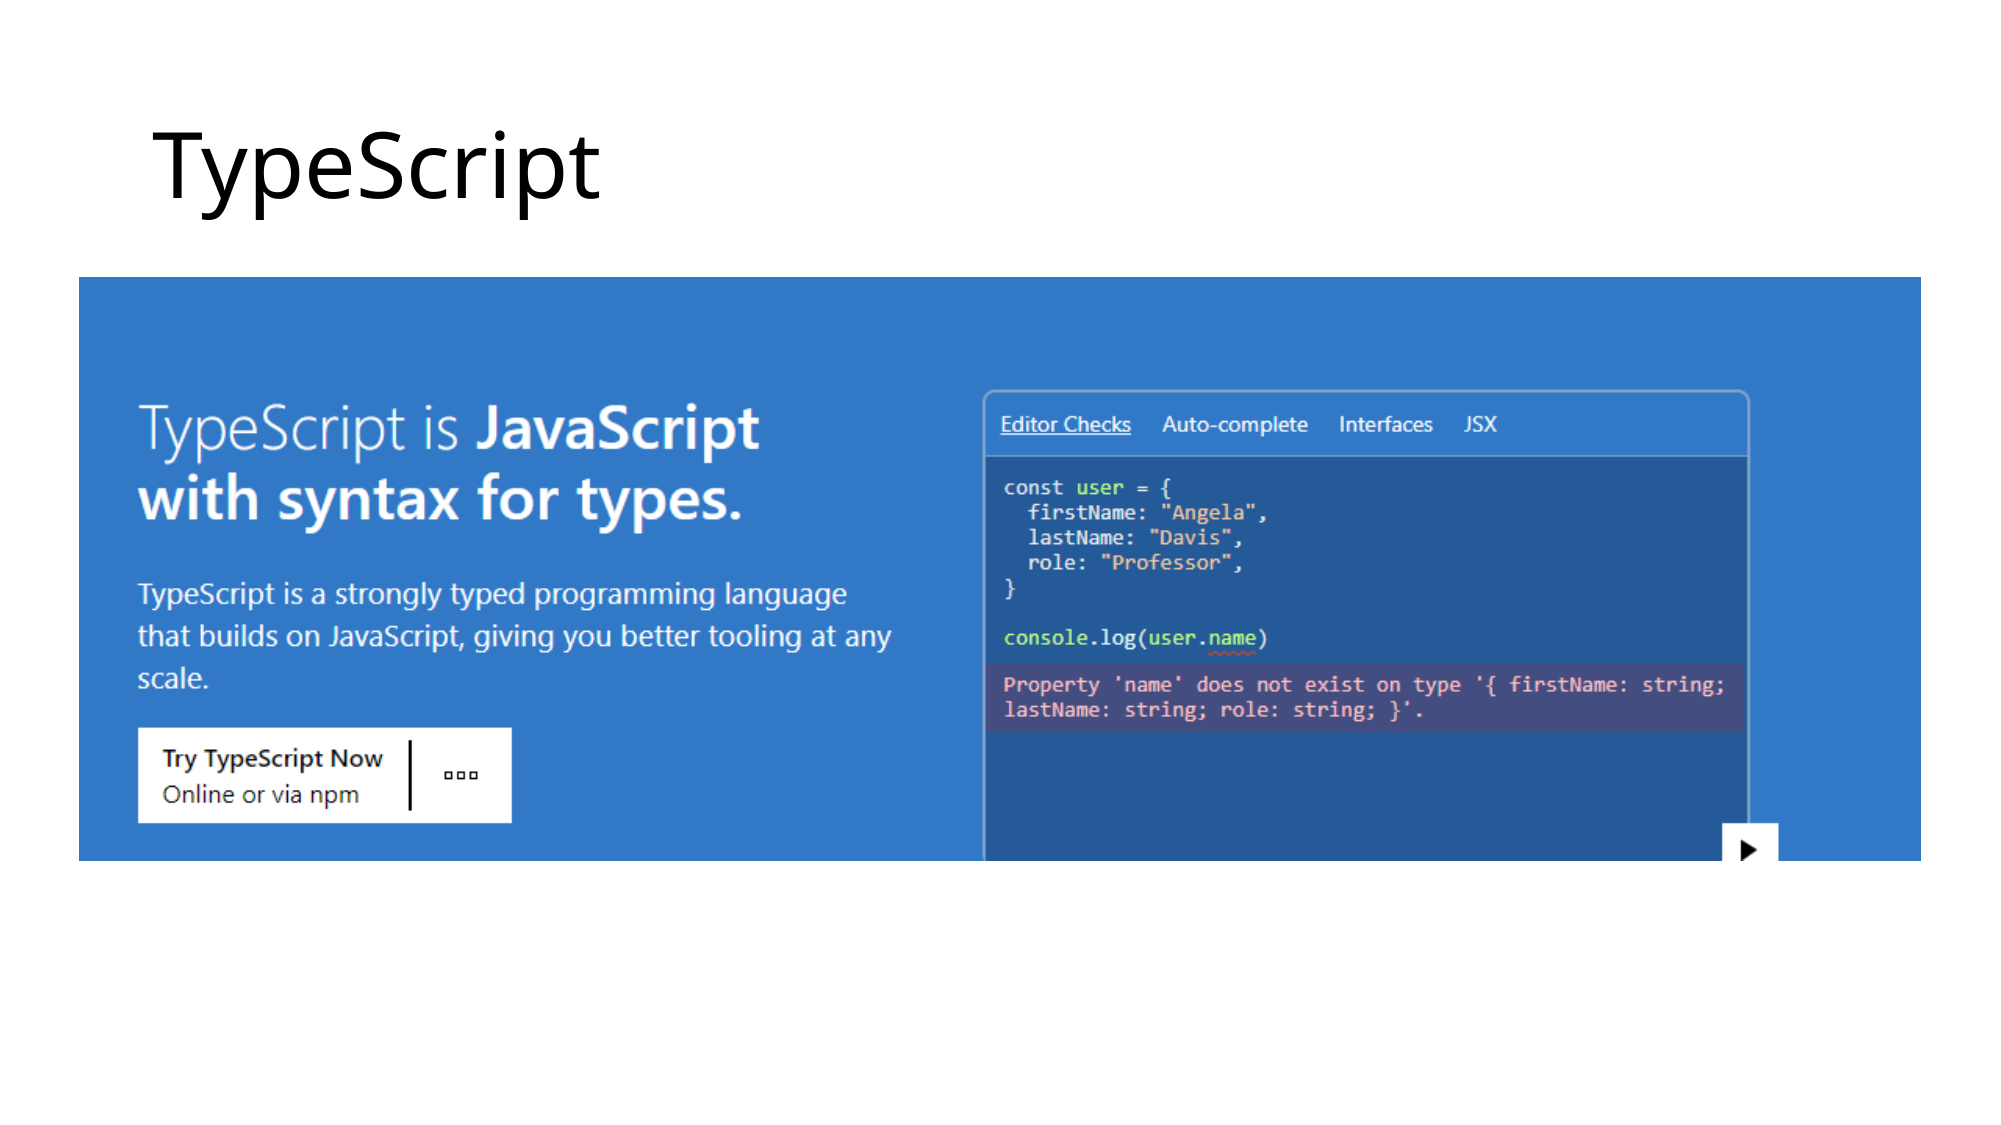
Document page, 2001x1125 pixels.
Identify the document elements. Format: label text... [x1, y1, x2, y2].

title TypeScript [137, 59, 1863, 277]
picture [79, 277, 1921, 861]
